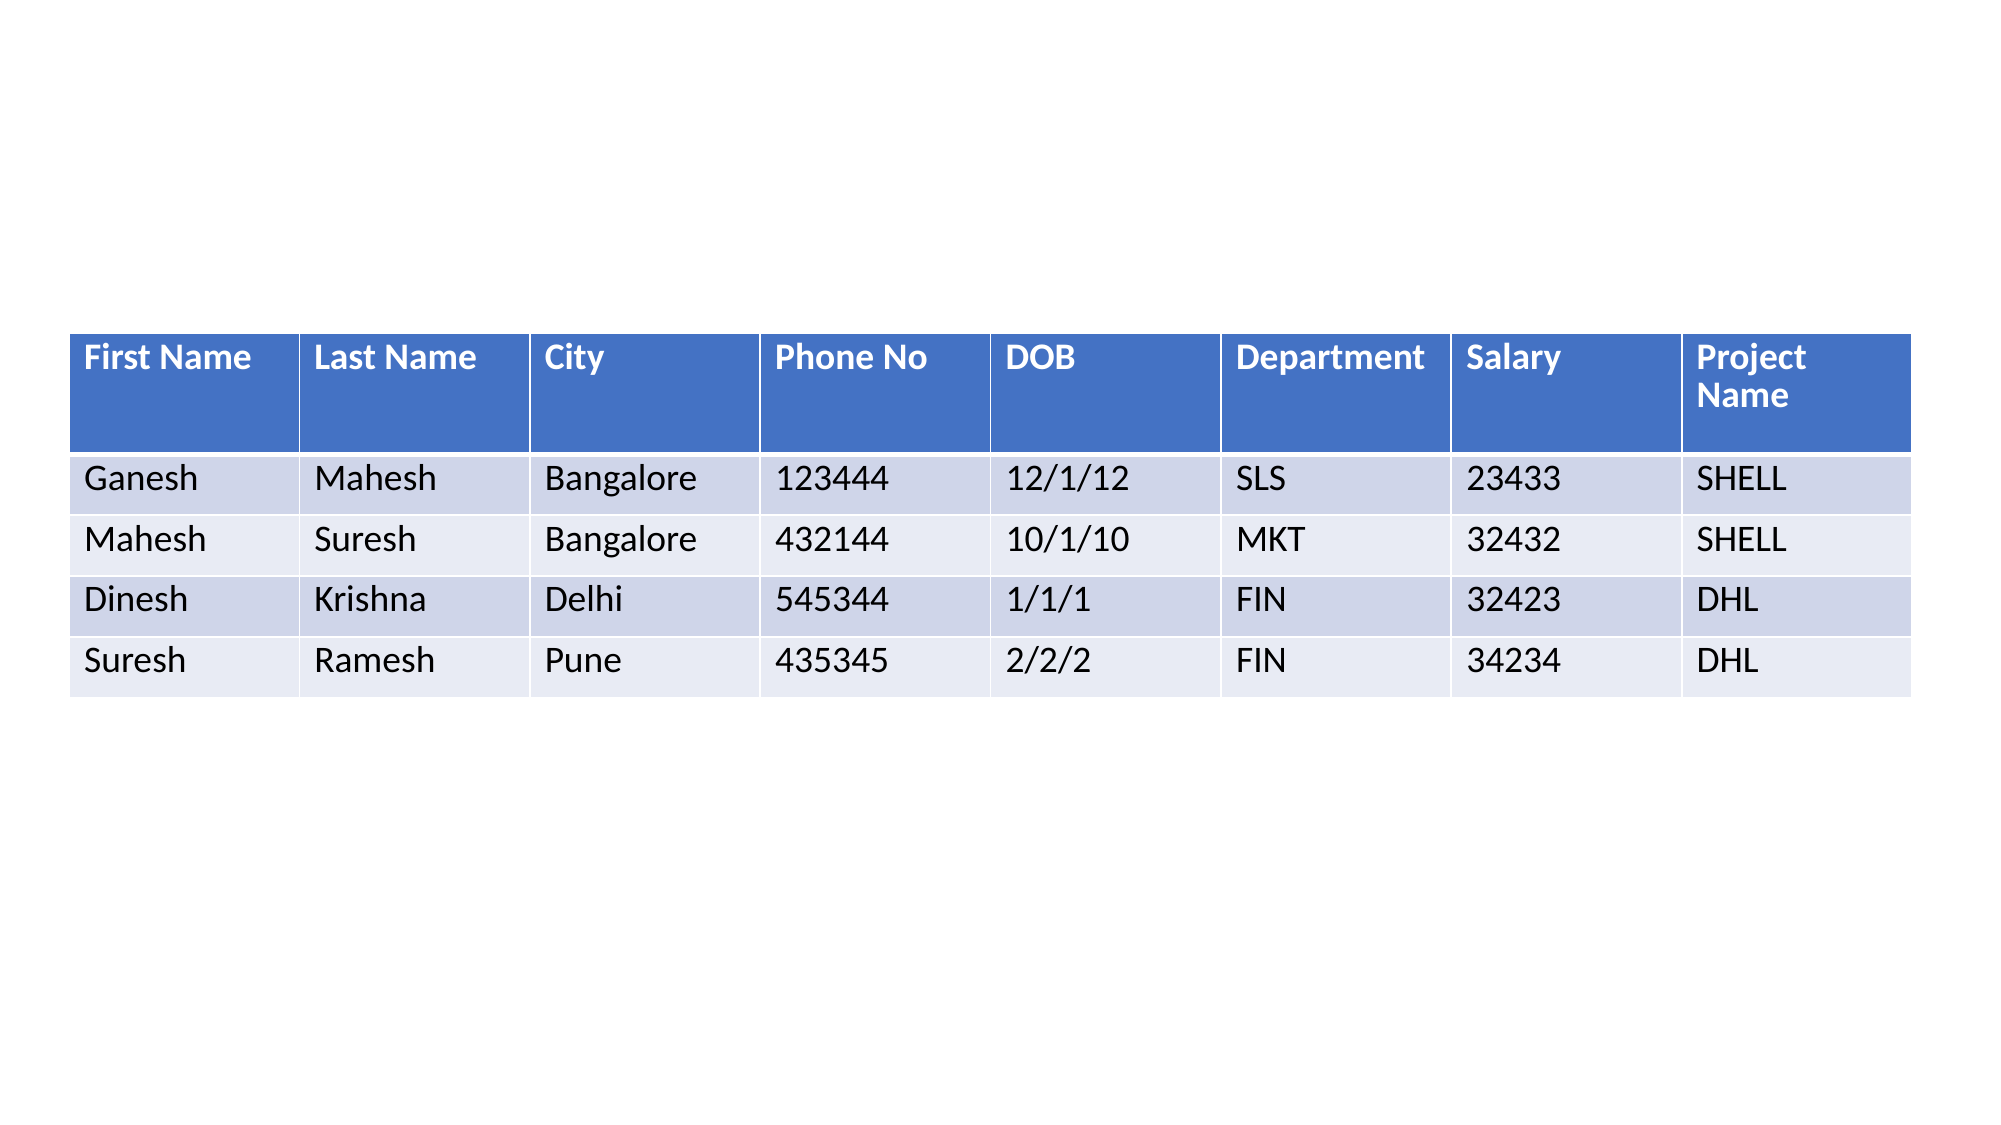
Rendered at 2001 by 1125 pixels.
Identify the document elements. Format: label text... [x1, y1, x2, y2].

table_cell Delhi [531, 577, 759, 636]
table_cell 435345 [761, 638, 990, 697]
table_header Salary [1452, 334, 1681, 452]
table_header Department [1222, 334, 1450, 452]
table_cell Mahesh [300, 457, 529, 514]
table_cell 32432 [1452, 516, 1681, 575]
table_cell SHELL [1683, 457, 1911, 514]
table_header Last Name [300, 334, 529, 452]
table_cell MKT [1222, 516, 1450, 575]
table_cell DHL [1683, 638, 1911, 697]
table_cell FIN [1222, 577, 1450, 636]
table_cell 123444 [761, 457, 990, 514]
table_cell Krishna [300, 577, 529, 636]
table_cell Suresh [70, 638, 299, 697]
table_cell FIN [1222, 638, 1450, 697]
table_cell 545344 [761, 577, 990, 636]
table_cell Ramesh [300, 638, 529, 697]
table_header Phone No [761, 334, 990, 452]
table_cell 32423 [1452, 577, 1681, 636]
table_header Project Name [1683, 334, 1911, 452]
table_cell 34234 [1452, 638, 1681, 697]
table_cell Pune [531, 638, 759, 697]
table_cell SHELL [1683, 516, 1911, 575]
table_cell DHL [1683, 577, 1911, 636]
table_cell Ganesh [70, 457, 299, 514]
table_cell Bangalore [531, 516, 759, 575]
table_cell 23433 [1452, 457, 1681, 514]
table_cell Suresh [300, 516, 529, 575]
table_cell Bangalore [531, 457, 759, 514]
table_header City [531, 334, 759, 452]
table_cell 432144 [761, 516, 990, 575]
table_cell SLS [1222, 457, 1450, 514]
table_cell 2/2/2 [991, 638, 1220, 697]
table_cell Mahesh [70, 516, 299, 575]
table_header First Name [70, 334, 299, 452]
table_cell 10/1/10 [991, 516, 1220, 575]
table_header DOB [991, 334, 1220, 452]
table_cell Dinesh [70, 577, 299, 636]
table_cell 12/1/12 [991, 457, 1220, 514]
table_cell 1/1/1 [991, 577, 1220, 636]
